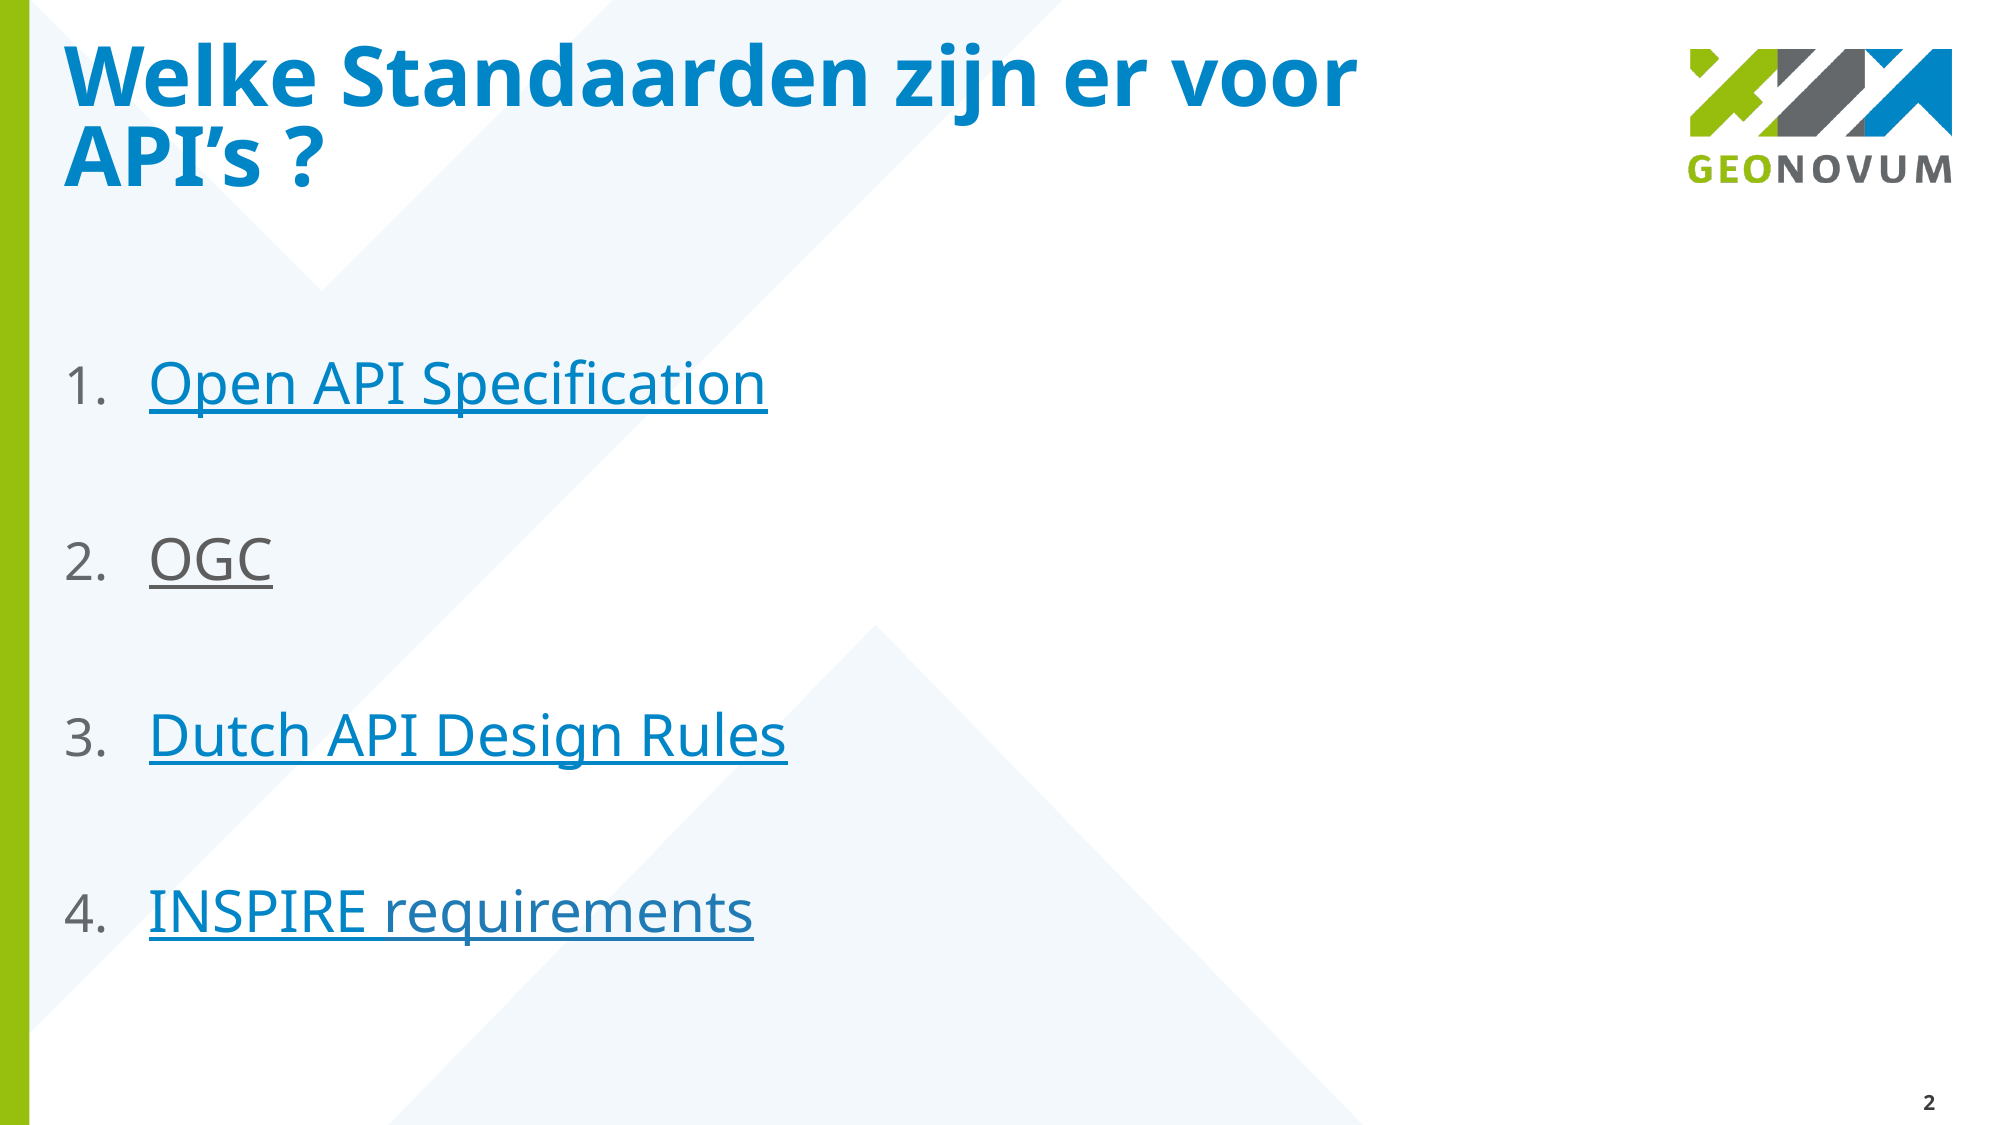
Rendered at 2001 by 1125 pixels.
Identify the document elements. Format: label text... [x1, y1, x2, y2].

title Welke Standaarden zijn er voor API’s ? [49, 0, 1654, 210]
list Open API Specification OGC Dutch API Design Rules INSPIRE requirements [49, 249, 1951, 1059]
slide_number 2 [1824, 1088, 1951, 1120]
picture [1686, 49, 1955, 186]
